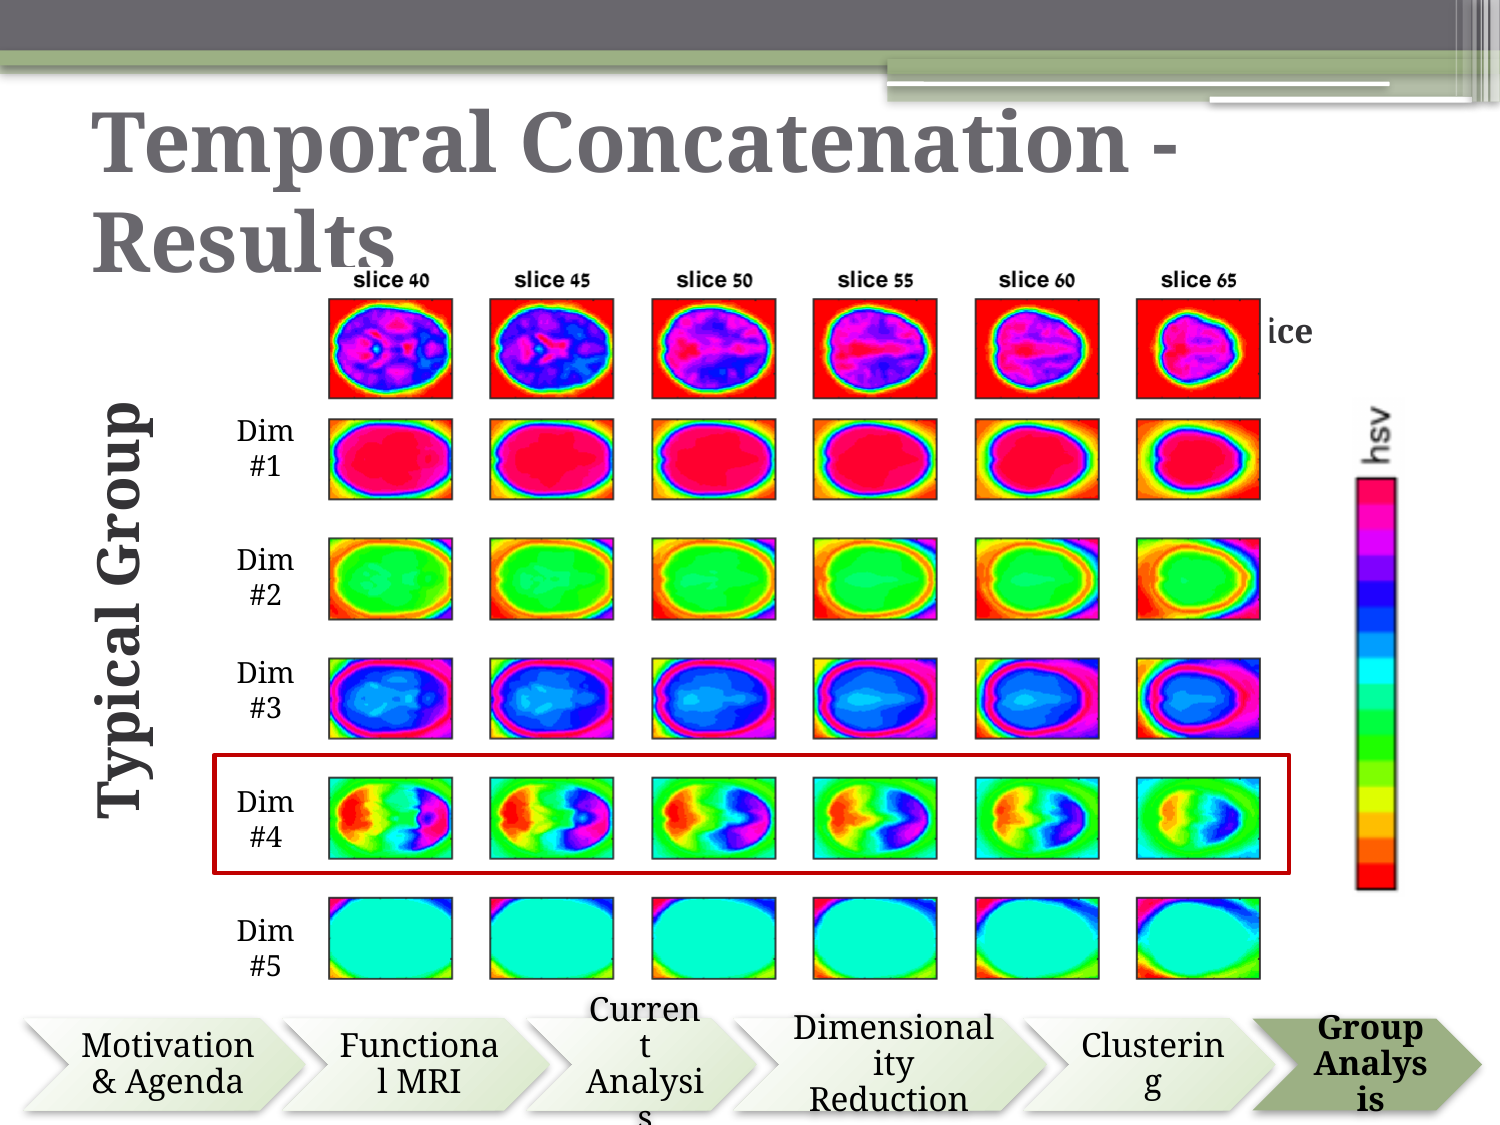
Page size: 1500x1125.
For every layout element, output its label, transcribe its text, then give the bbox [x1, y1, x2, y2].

text_box [1272, 267, 1427, 617]
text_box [23, 999, 1483, 1125]
text_box Typical Group [73, 385, 159, 835]
text_box Slice 40 Slice 45 Slice 50 Slice 55 Slice 60 Slice 65 [1276, 302, 1341, 398]
text_box [1276, 754, 1291, 875]
title Temporal Concatenation - Results [76, 101, 1427, 267]
text_box [1273, 684, 1427, 996]
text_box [205, 404, 317, 949]
picture [324, 266, 1500, 988]
text_box [76, 267, 321, 996]
